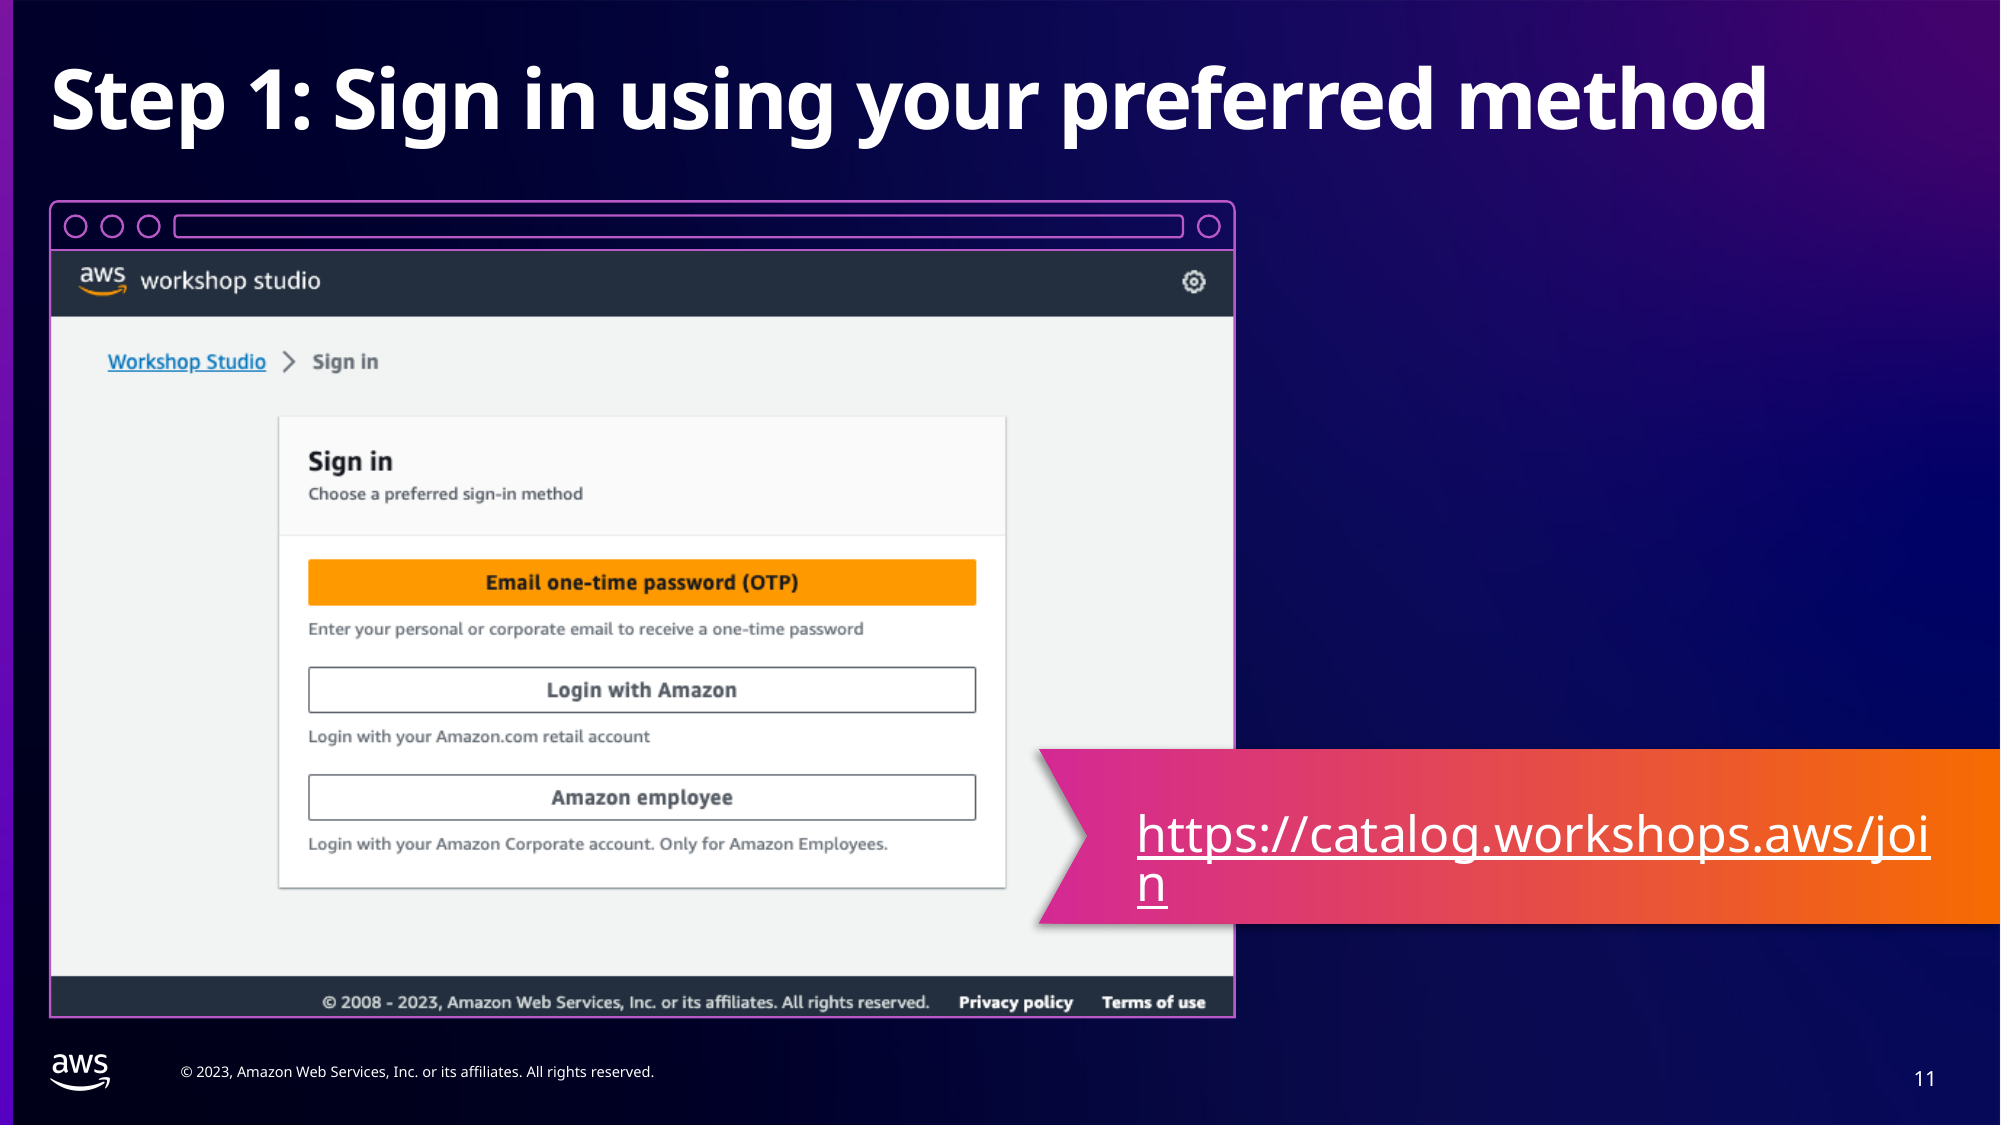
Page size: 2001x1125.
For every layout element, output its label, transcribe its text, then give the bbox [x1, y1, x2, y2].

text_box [1038, 748, 2000, 924]
picture [13, 0, 2001, 1125]
title Step 1: Sign in using your preferred method [50, 50, 1950, 155]
slide_number 11 [1502, 1050, 1952, 1111]
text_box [49, 201, 1235, 1018]
